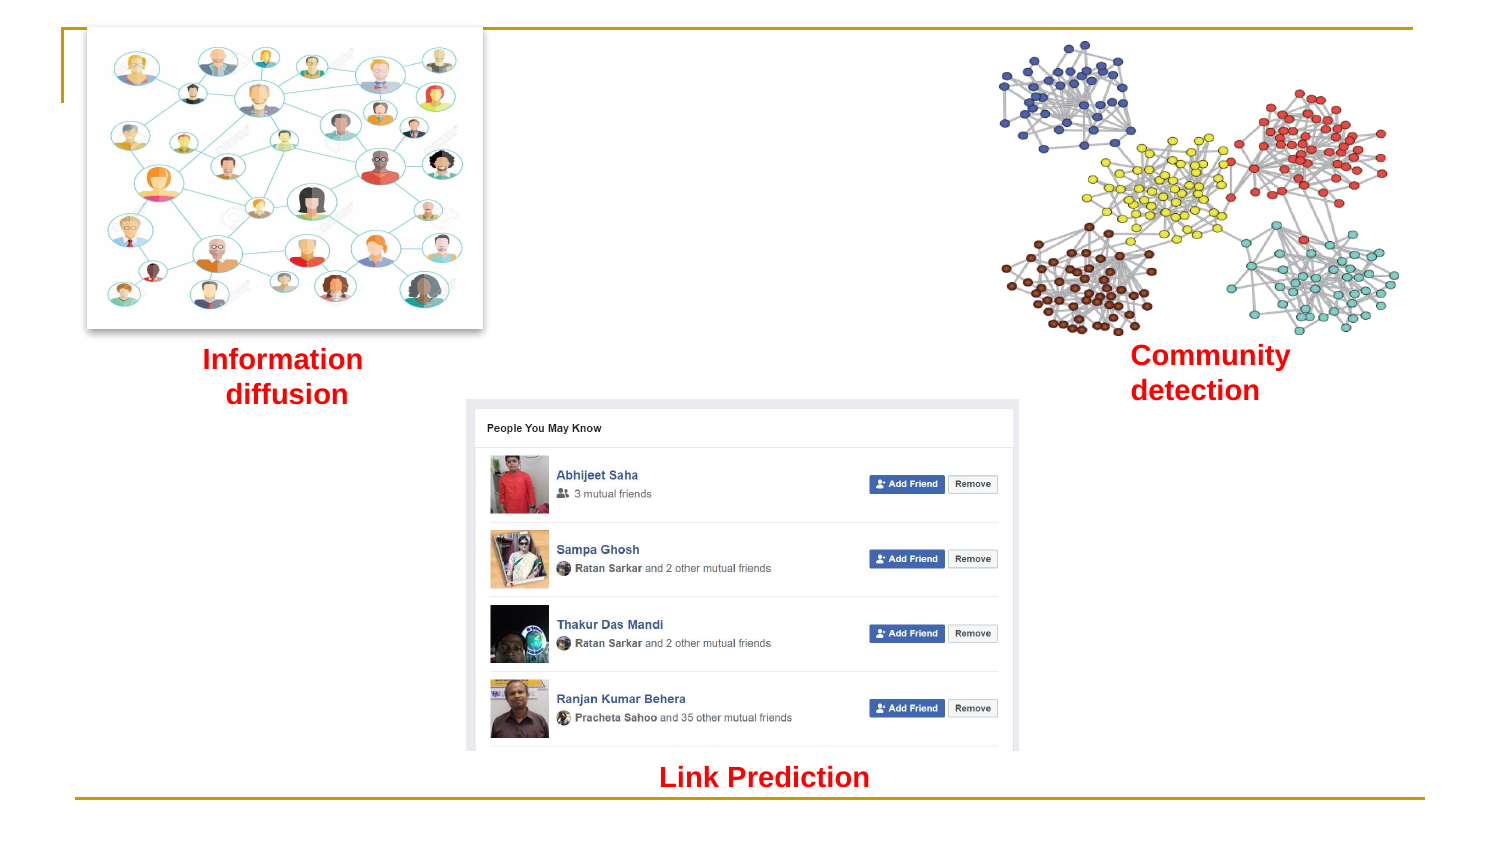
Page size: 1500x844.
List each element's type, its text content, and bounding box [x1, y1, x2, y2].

text_box Information diffusion [106, 332, 469, 418]
text_box Link Prediction [644, 750, 1039, 801]
picture [999, 41, 1399, 336]
text_box Community detection [1115, 329, 1429, 414]
picture [465, 399, 1019, 752]
picture [101, 41, 469, 315]
